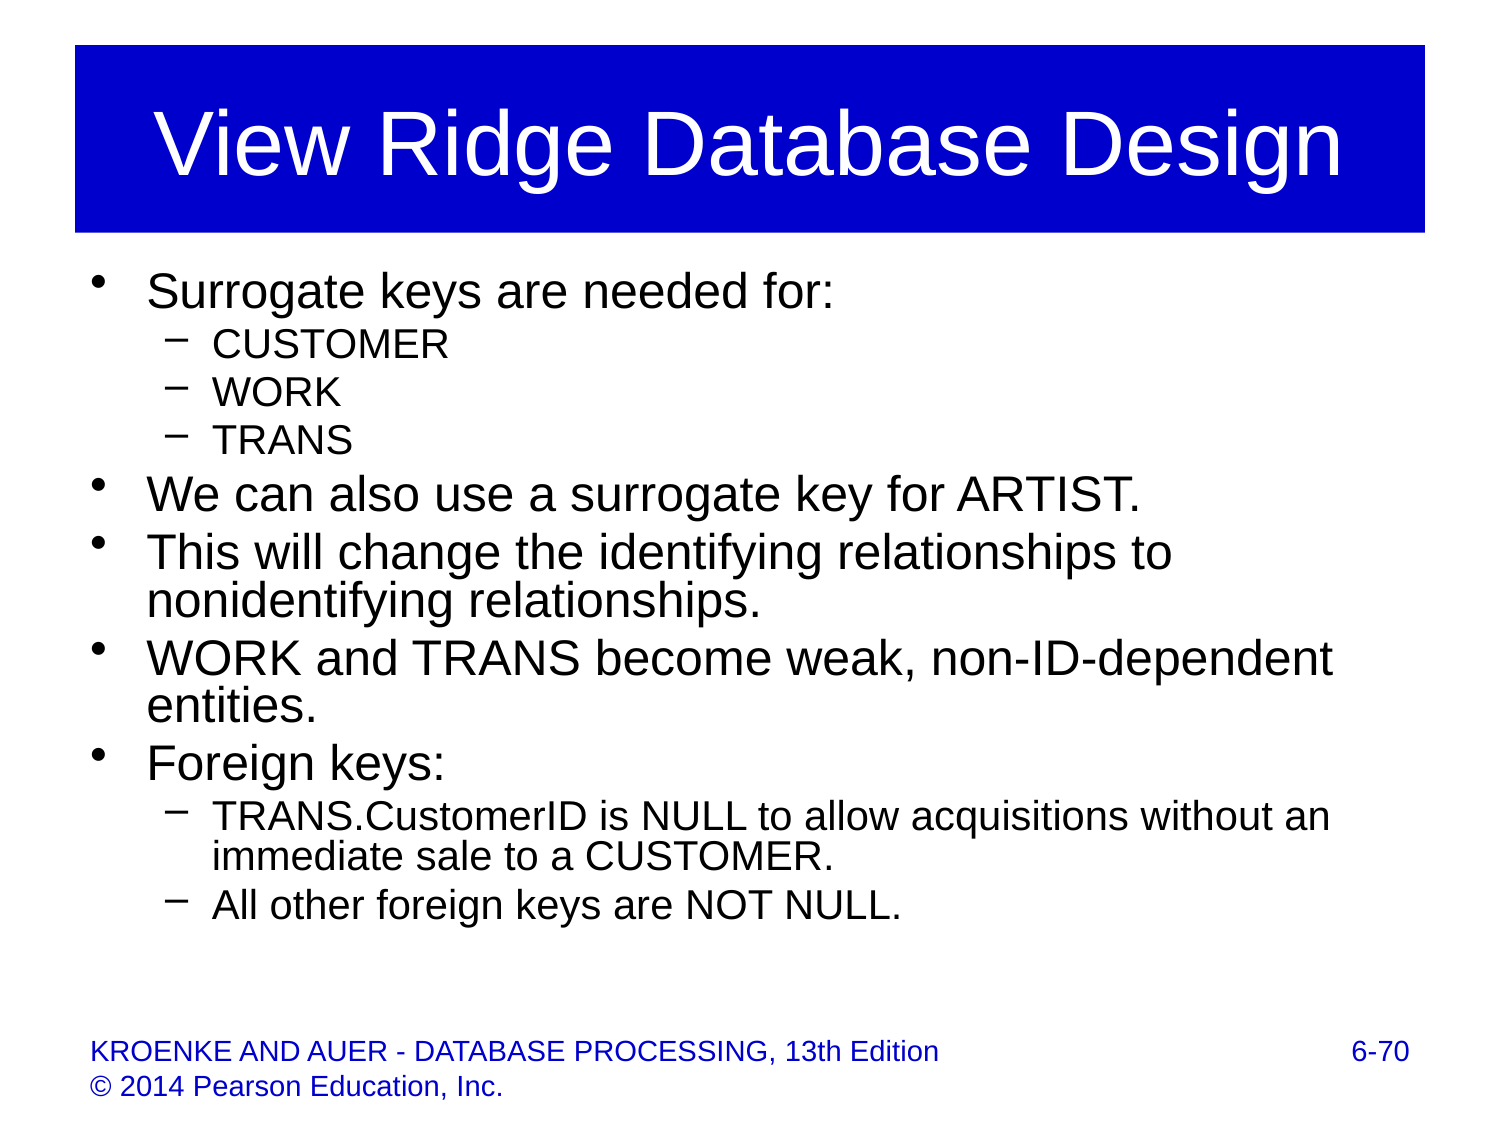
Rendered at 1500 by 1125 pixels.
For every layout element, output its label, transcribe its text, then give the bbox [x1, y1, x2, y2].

title View Ridge Database Design [75, 45, 1425, 233]
footer KROENKE AND AUER - DATABASE PROCESSING, 13th Edition © 2014 Pearson Education, Inc. [74, 1024, 976, 1104]
slide_number 6-70 [1074, 1024, 1426, 1103]
list Surrogate keys are needed for: CUSTOMER WORK TRANS We can also use a surrogate key for ARTIST. This will change the identifying relationships to nonidentifying relationships. WORK and TRANS become weak, non-ID-dependent entities. Foreign keys: TRANS.CustomerID is NULL to allow acquisitions without an immediate sale to a CUSTOMER. All other foreign keys are NOT NULL. [75, 262, 1425, 1005]
